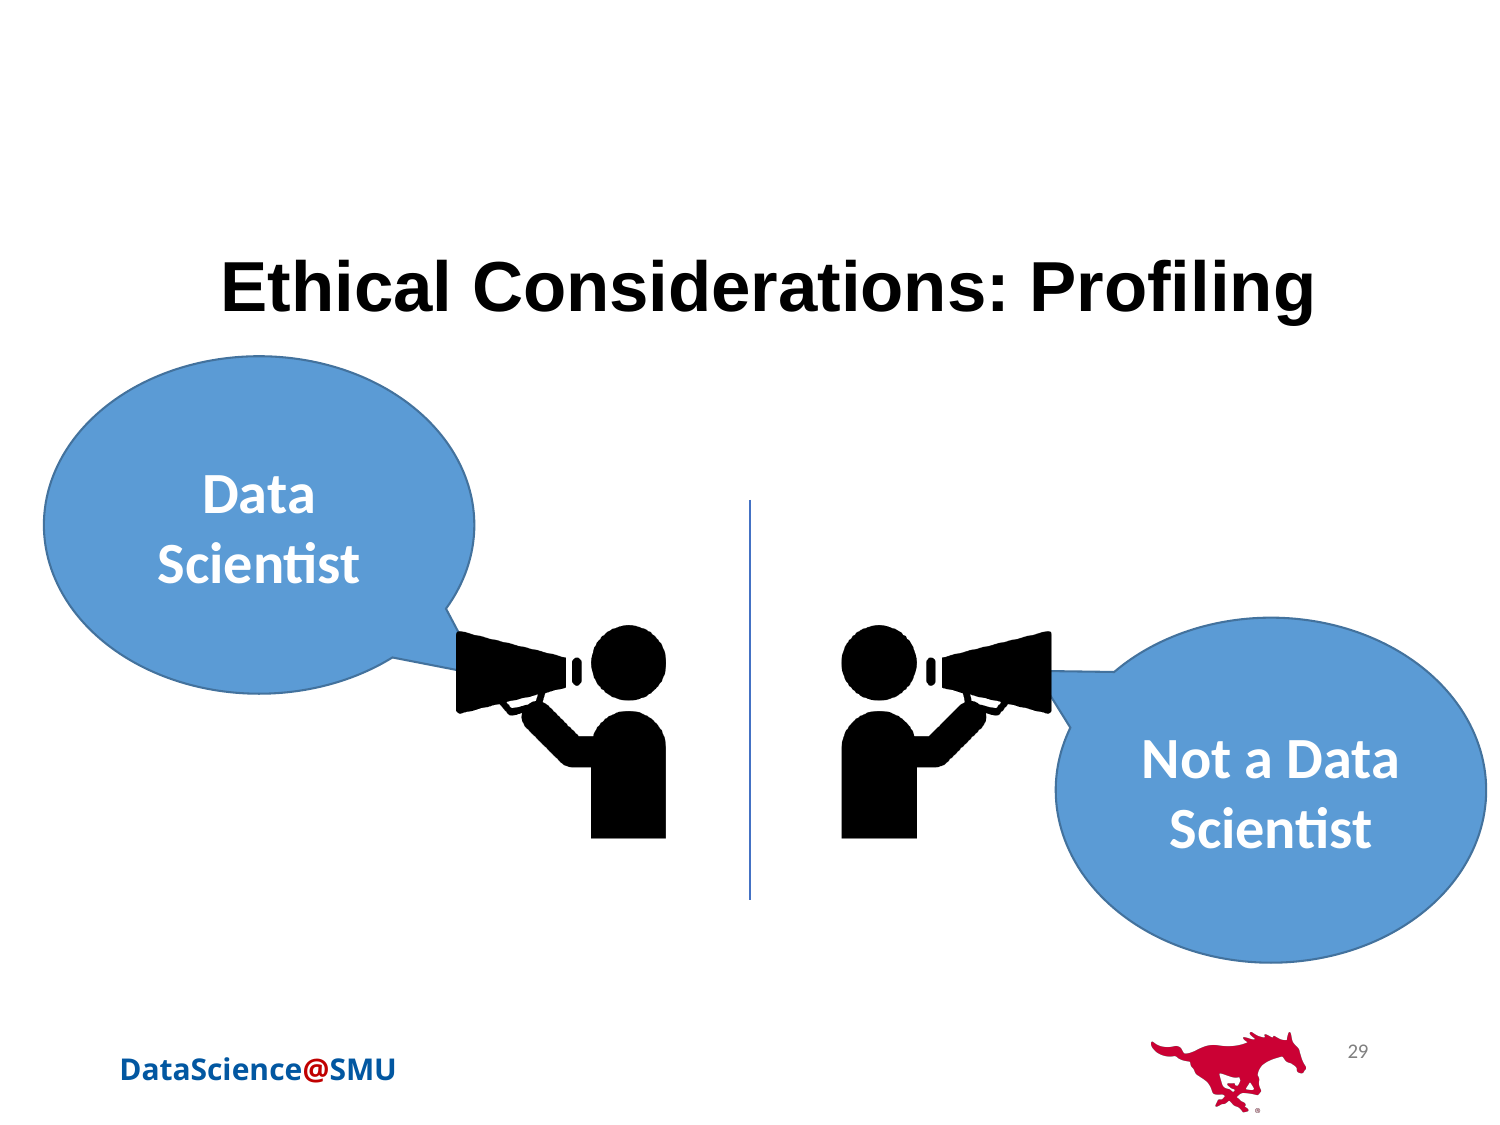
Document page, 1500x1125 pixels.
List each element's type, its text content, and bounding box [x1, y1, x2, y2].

text_box Data Scientist [42, 355, 476, 695]
slide_number 29 [1271, 1020, 1384, 1080]
text_box Not a Data Scientist [1087, 616, 1488, 964]
picture [1151, 1032, 1306, 1113]
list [794, 581, 1095, 882]
title Ethical Considerations: Profiling [118, 160, 1421, 335]
picture [411, 581, 713, 882]
